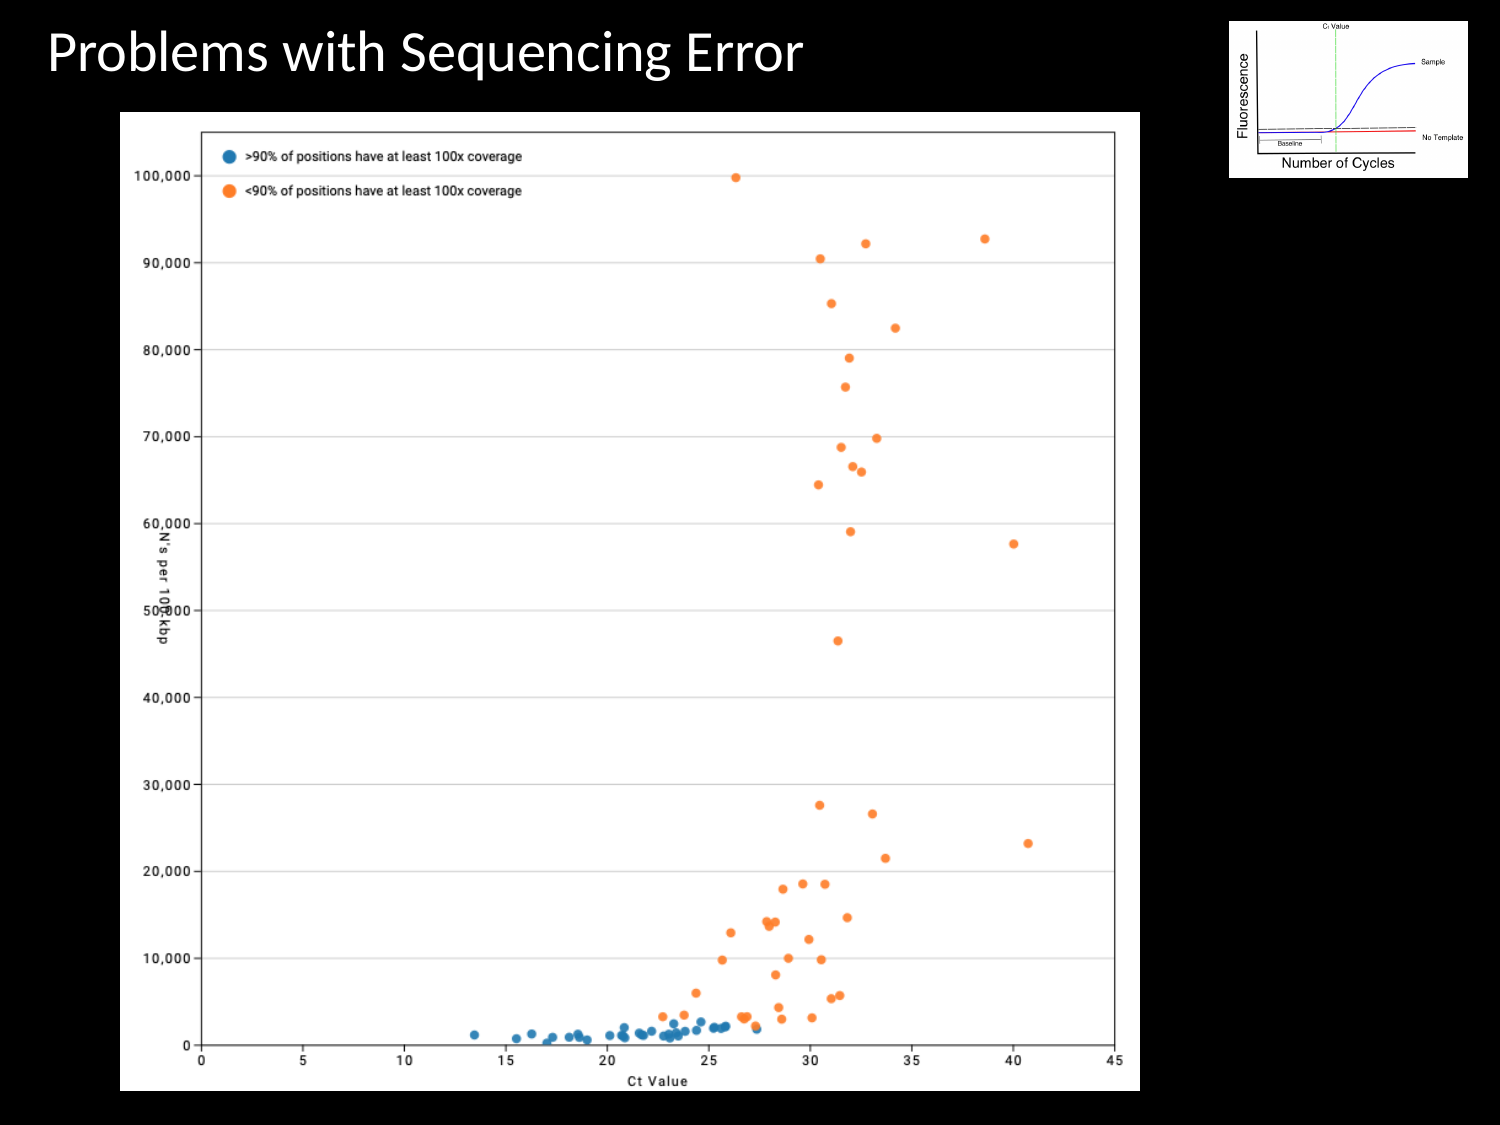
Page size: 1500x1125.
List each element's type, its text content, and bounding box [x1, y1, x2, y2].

picture [1228, 21, 1469, 178]
text_box Problems with Sequencing Error [32, 5, 1195, 92]
picture [120, 111, 1140, 1091]
